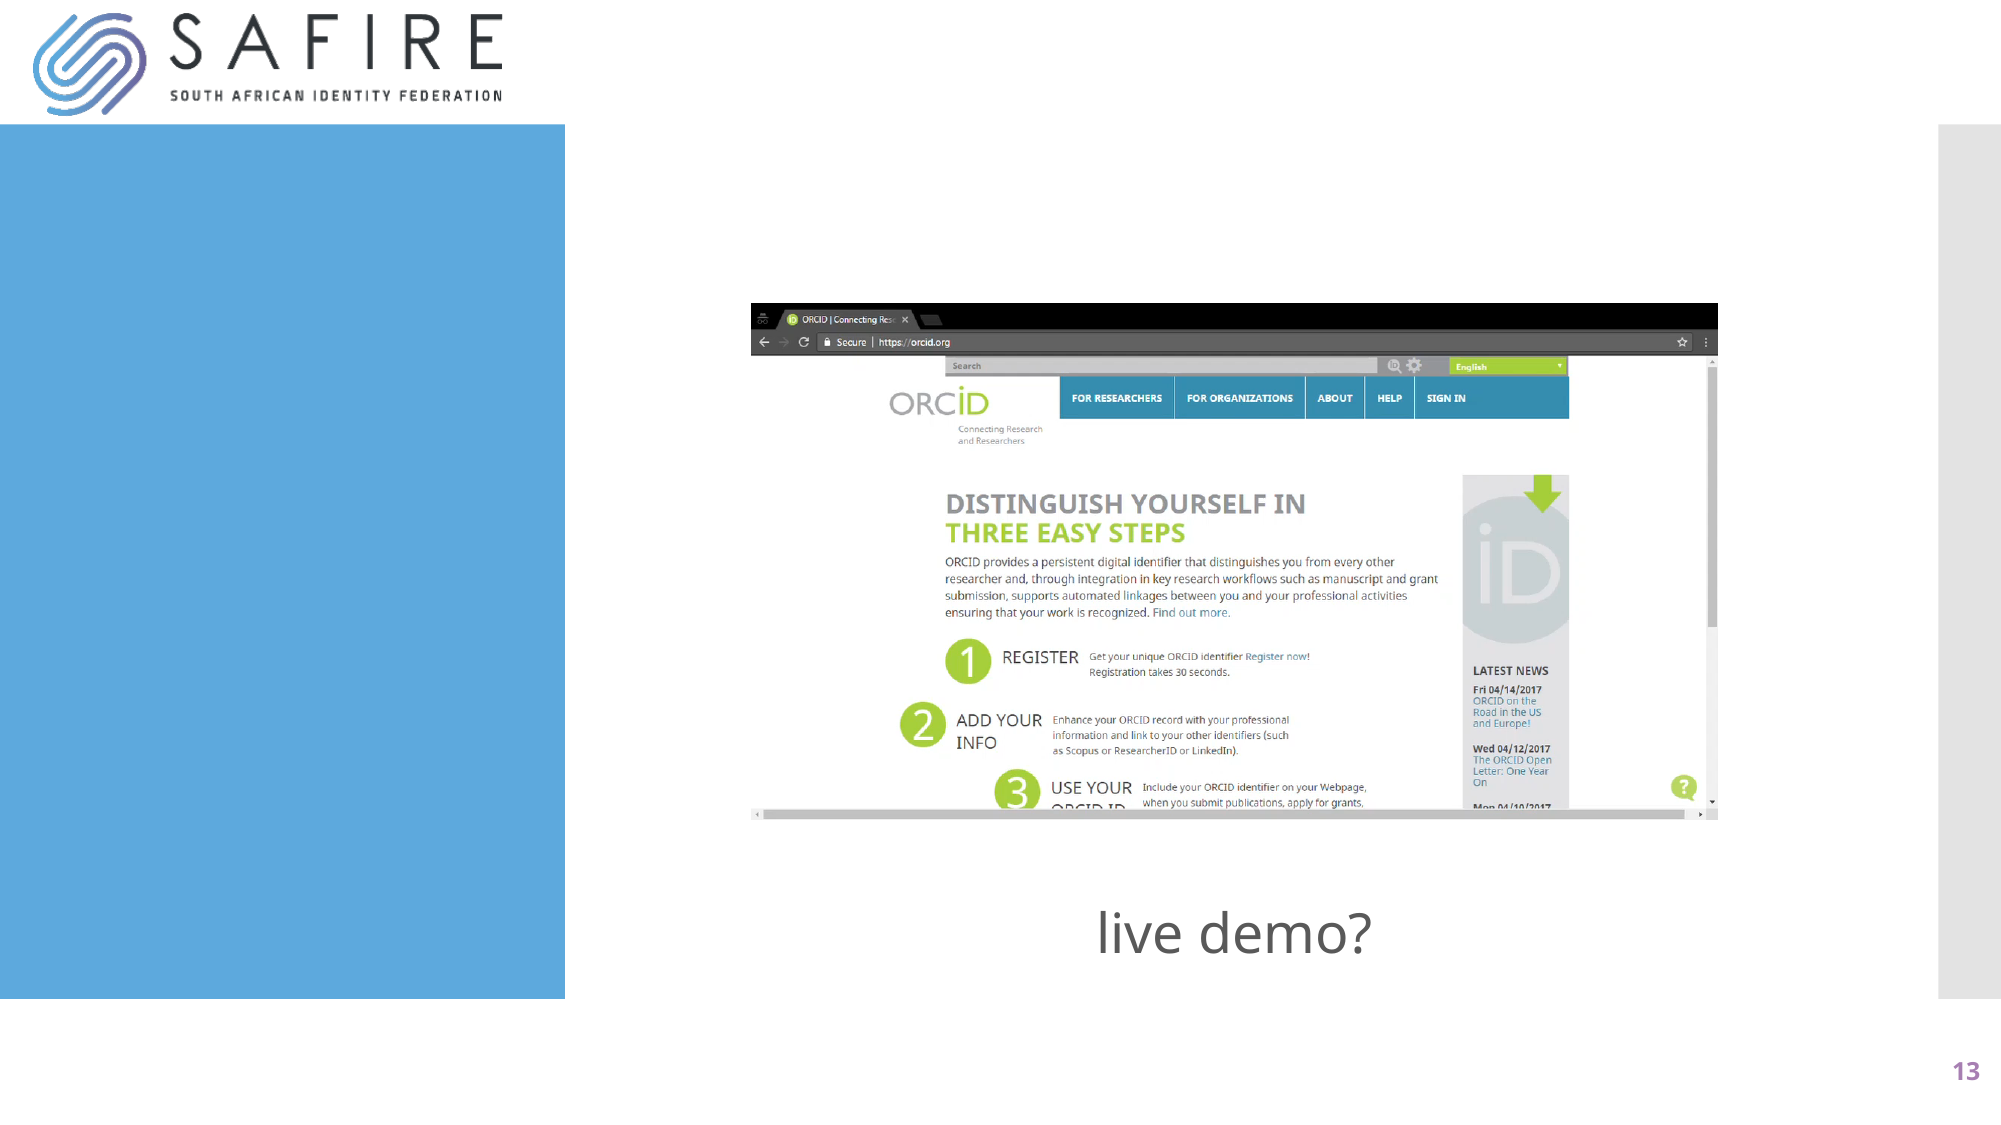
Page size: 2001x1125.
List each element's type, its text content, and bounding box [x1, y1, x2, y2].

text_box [750, 302, 1719, 821]
list live demo? [634, 141, 1835, 982]
slide_number 13 [1744, 1042, 1996, 1103]
picture [21, 10, 515, 119]
